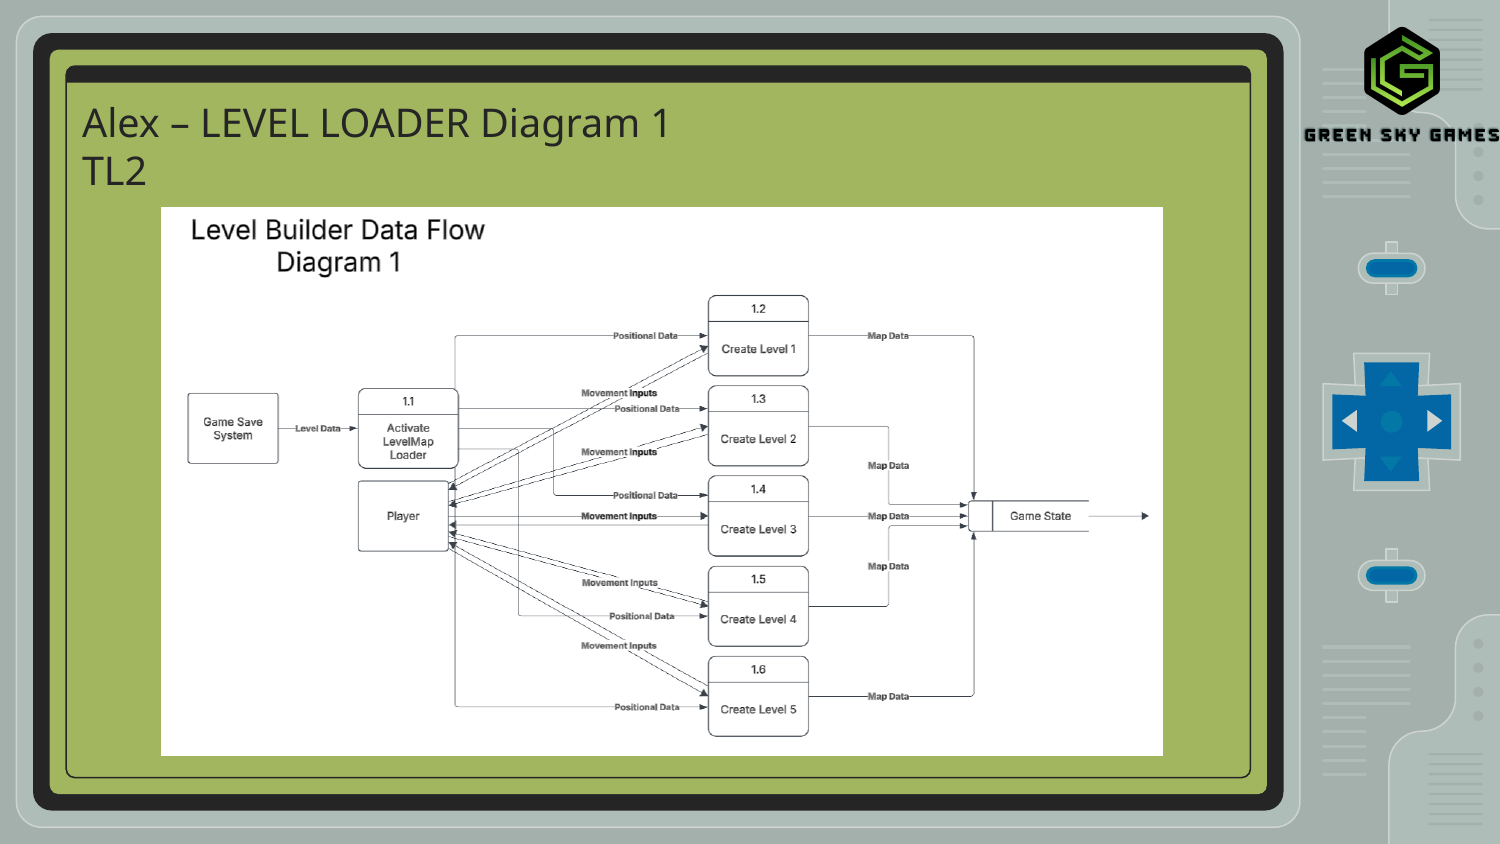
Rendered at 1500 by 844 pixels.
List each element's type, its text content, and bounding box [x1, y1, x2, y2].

title Alex – LEVEL LOADER Diagram 1 TL2 [67, 82, 1257, 218]
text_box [1322, 353, 1461, 491]
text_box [1358, 548, 1426, 603]
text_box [1358, 241, 1426, 295]
picture [1285, 0, 1500, 184]
picture [161, 207, 1163, 756]
